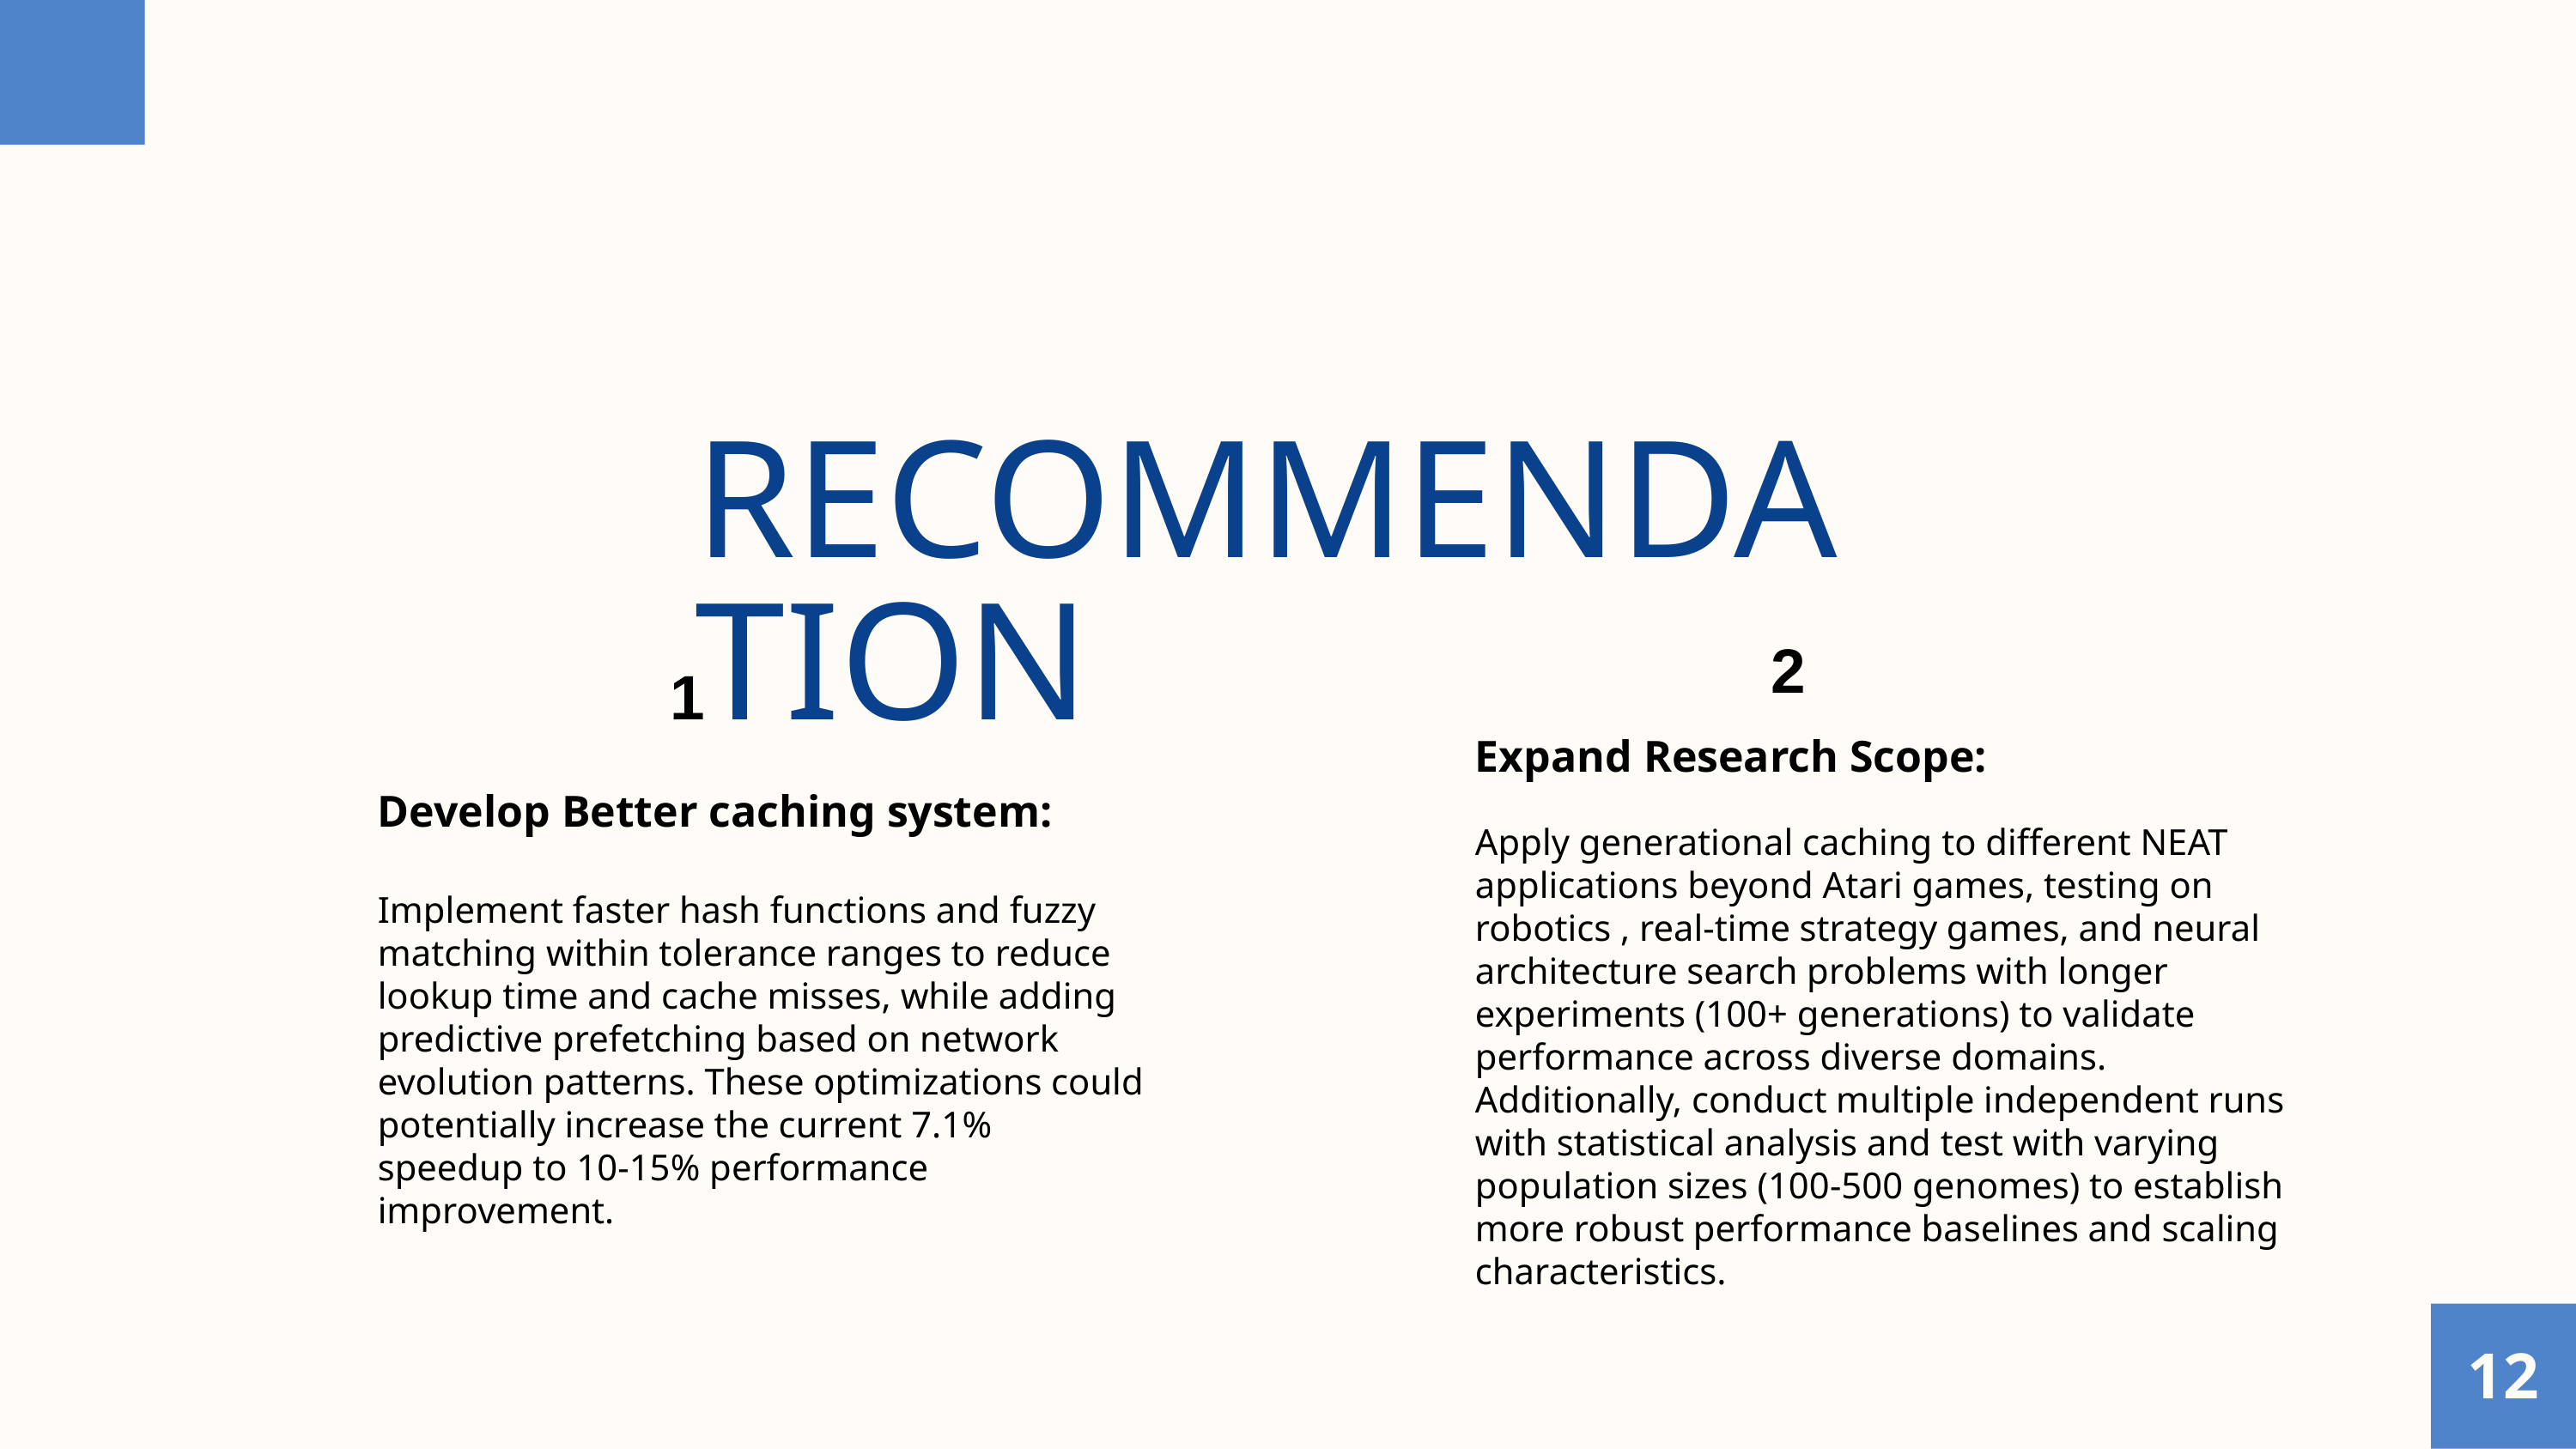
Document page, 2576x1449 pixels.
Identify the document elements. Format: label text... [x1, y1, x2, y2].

text_box Develop Better caching system: Implement faster hash functions and fuzzy matching within tolerance ranges to reduce lookup time and cache misses, while adding predictive prefetching based on network evolution patterns. These optimizations could potentially increase the current 7.1% speedup to 10-15% performance improvement. [365, 778, 1159, 1237]
text_box 2 [1771, 630, 2120, 706]
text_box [2430, 1303, 2576, 1449]
text_box RECOMMENDATION [695, 427, 1881, 914]
text_box Expand Research Scope: Apply generational caching to different NEAT applications beyond Atari games, testing on robotics , real-time strategy games, and neural architecture search problems with longer experiments (100+ generations) to validate performance across diverse domains. Additionally, conduct multiple independent runs with statistical analysis and test with varying population sizes (100-500 genomes) to establish more robust performance baselines and scaling characteristics. [1462, 723, 2300, 1299]
text_box 1 [670, 657, 720, 733]
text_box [0, 0, 145, 145]
